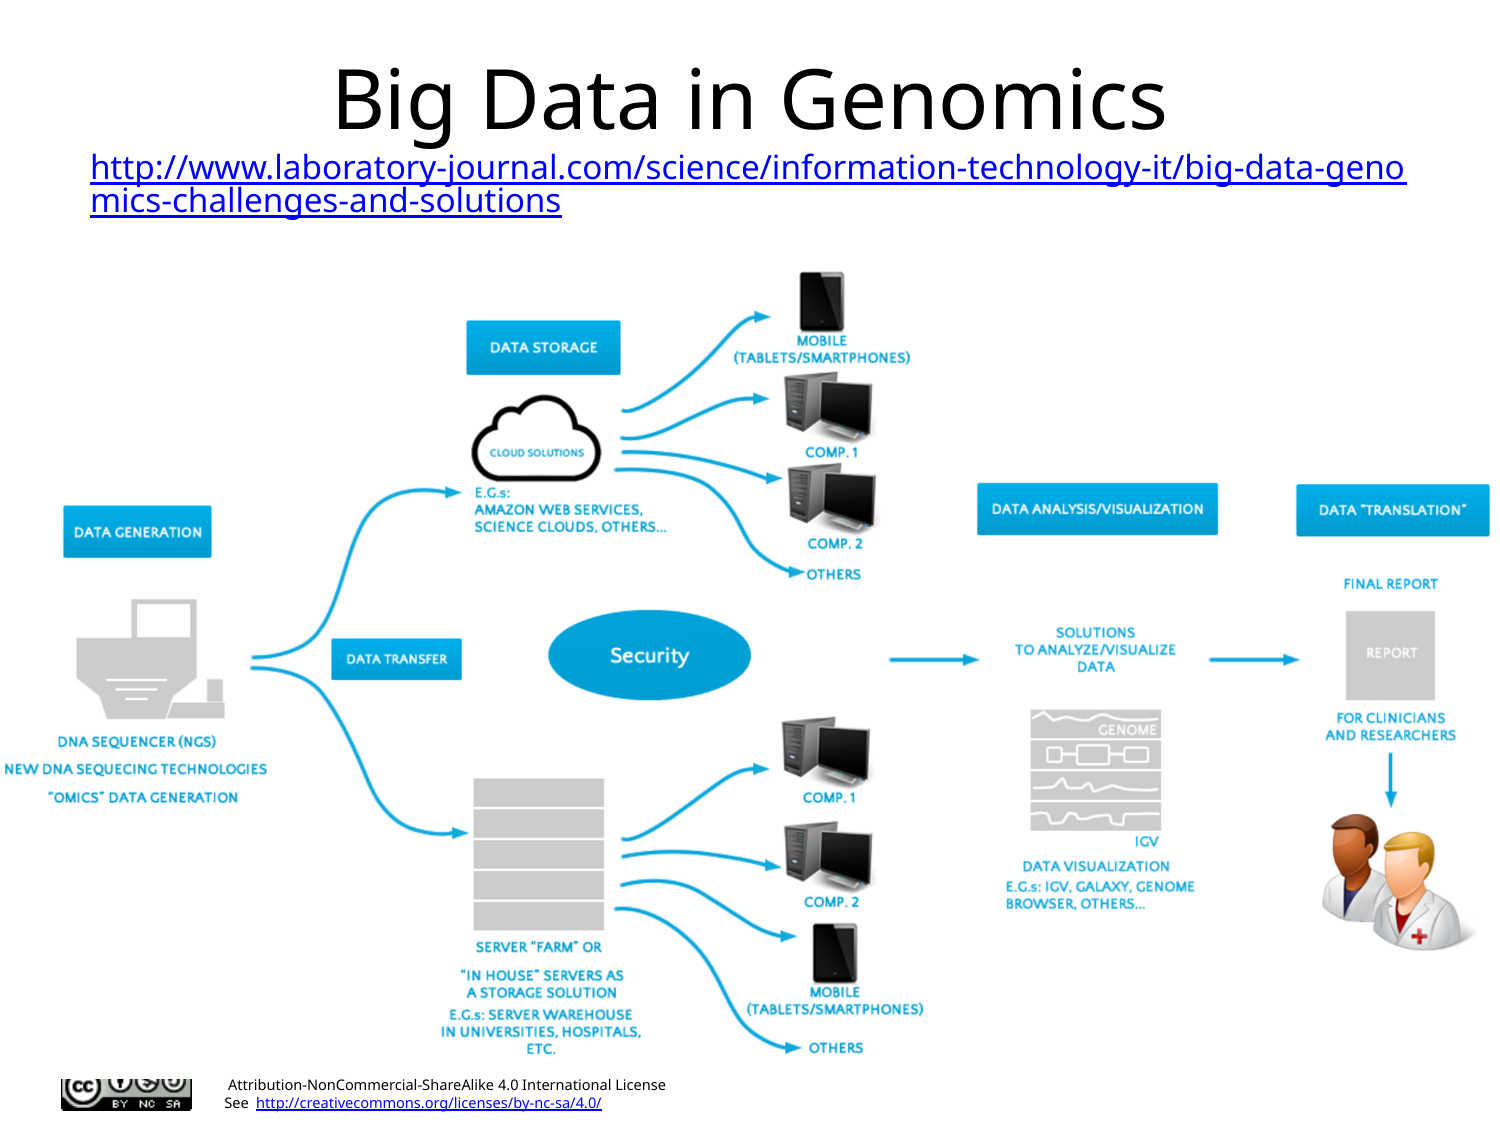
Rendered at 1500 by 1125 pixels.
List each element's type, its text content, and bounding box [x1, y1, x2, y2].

picture [0, 263, 1500, 1111]
title Big Data in Genomics http://www.laboratory-journal.com/science/information-technology-it/big-data-genomics-challenges-and-solutions [75, 45, 1425, 233]
